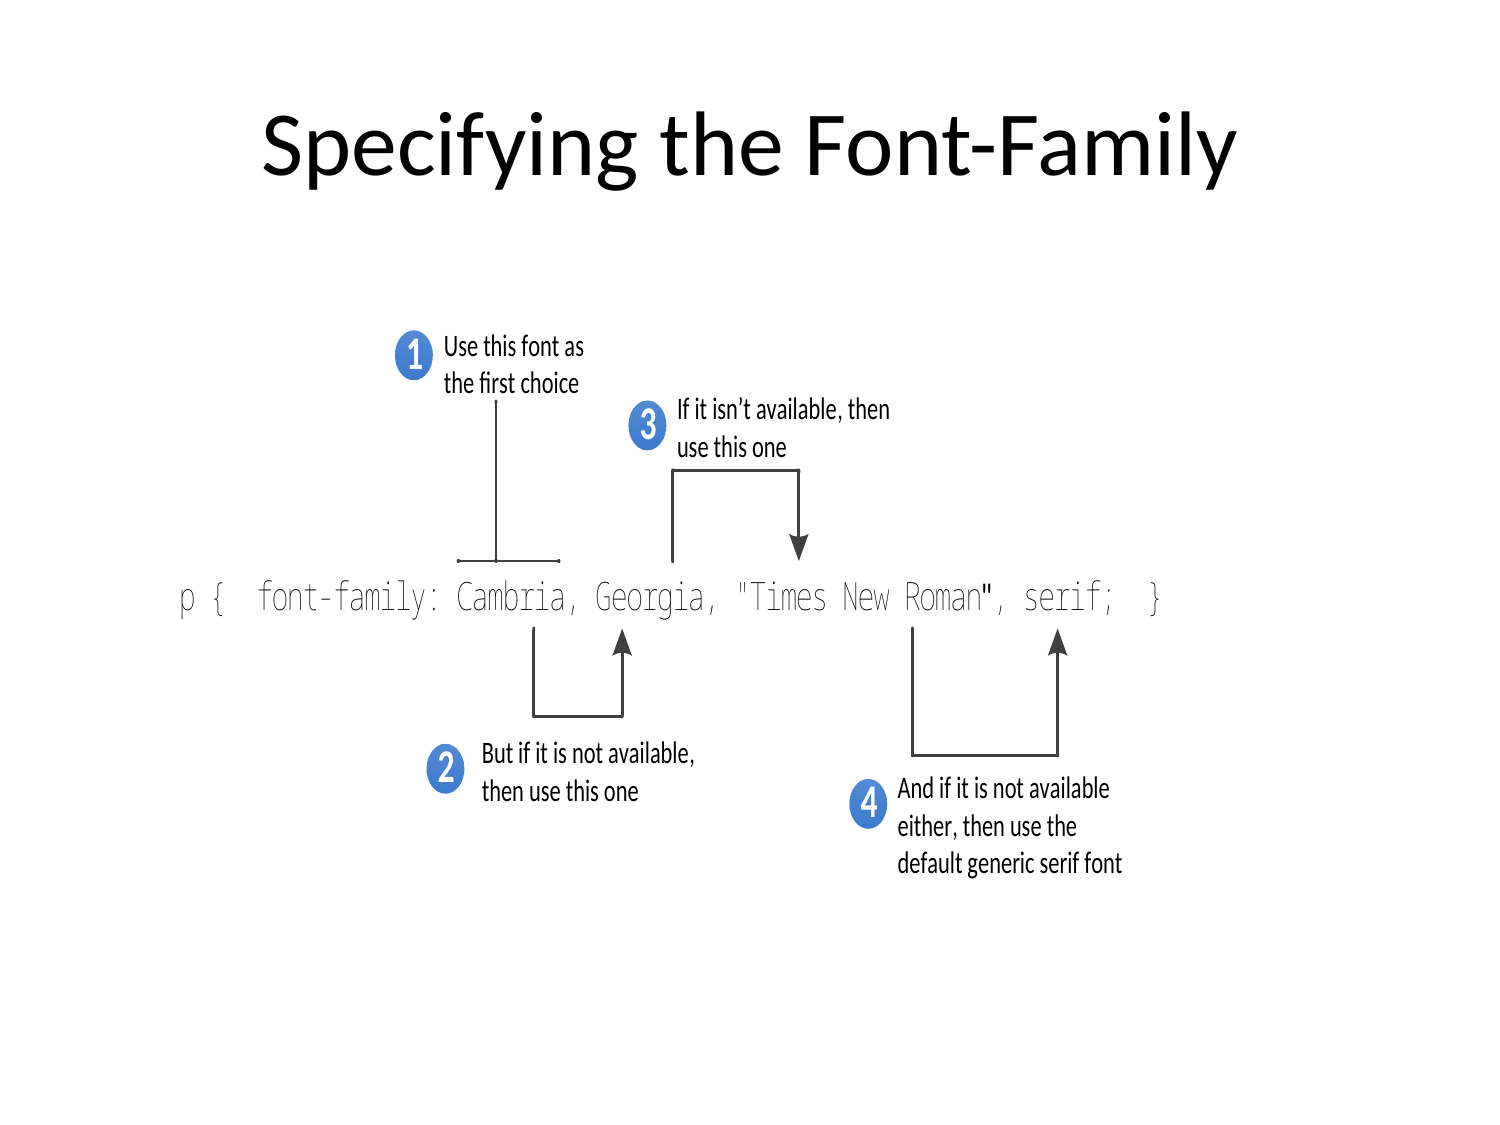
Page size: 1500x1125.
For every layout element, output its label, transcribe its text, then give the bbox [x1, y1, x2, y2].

title Specifying the Font-Family [75, 45, 1425, 233]
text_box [162, 307, 1335, 888]
